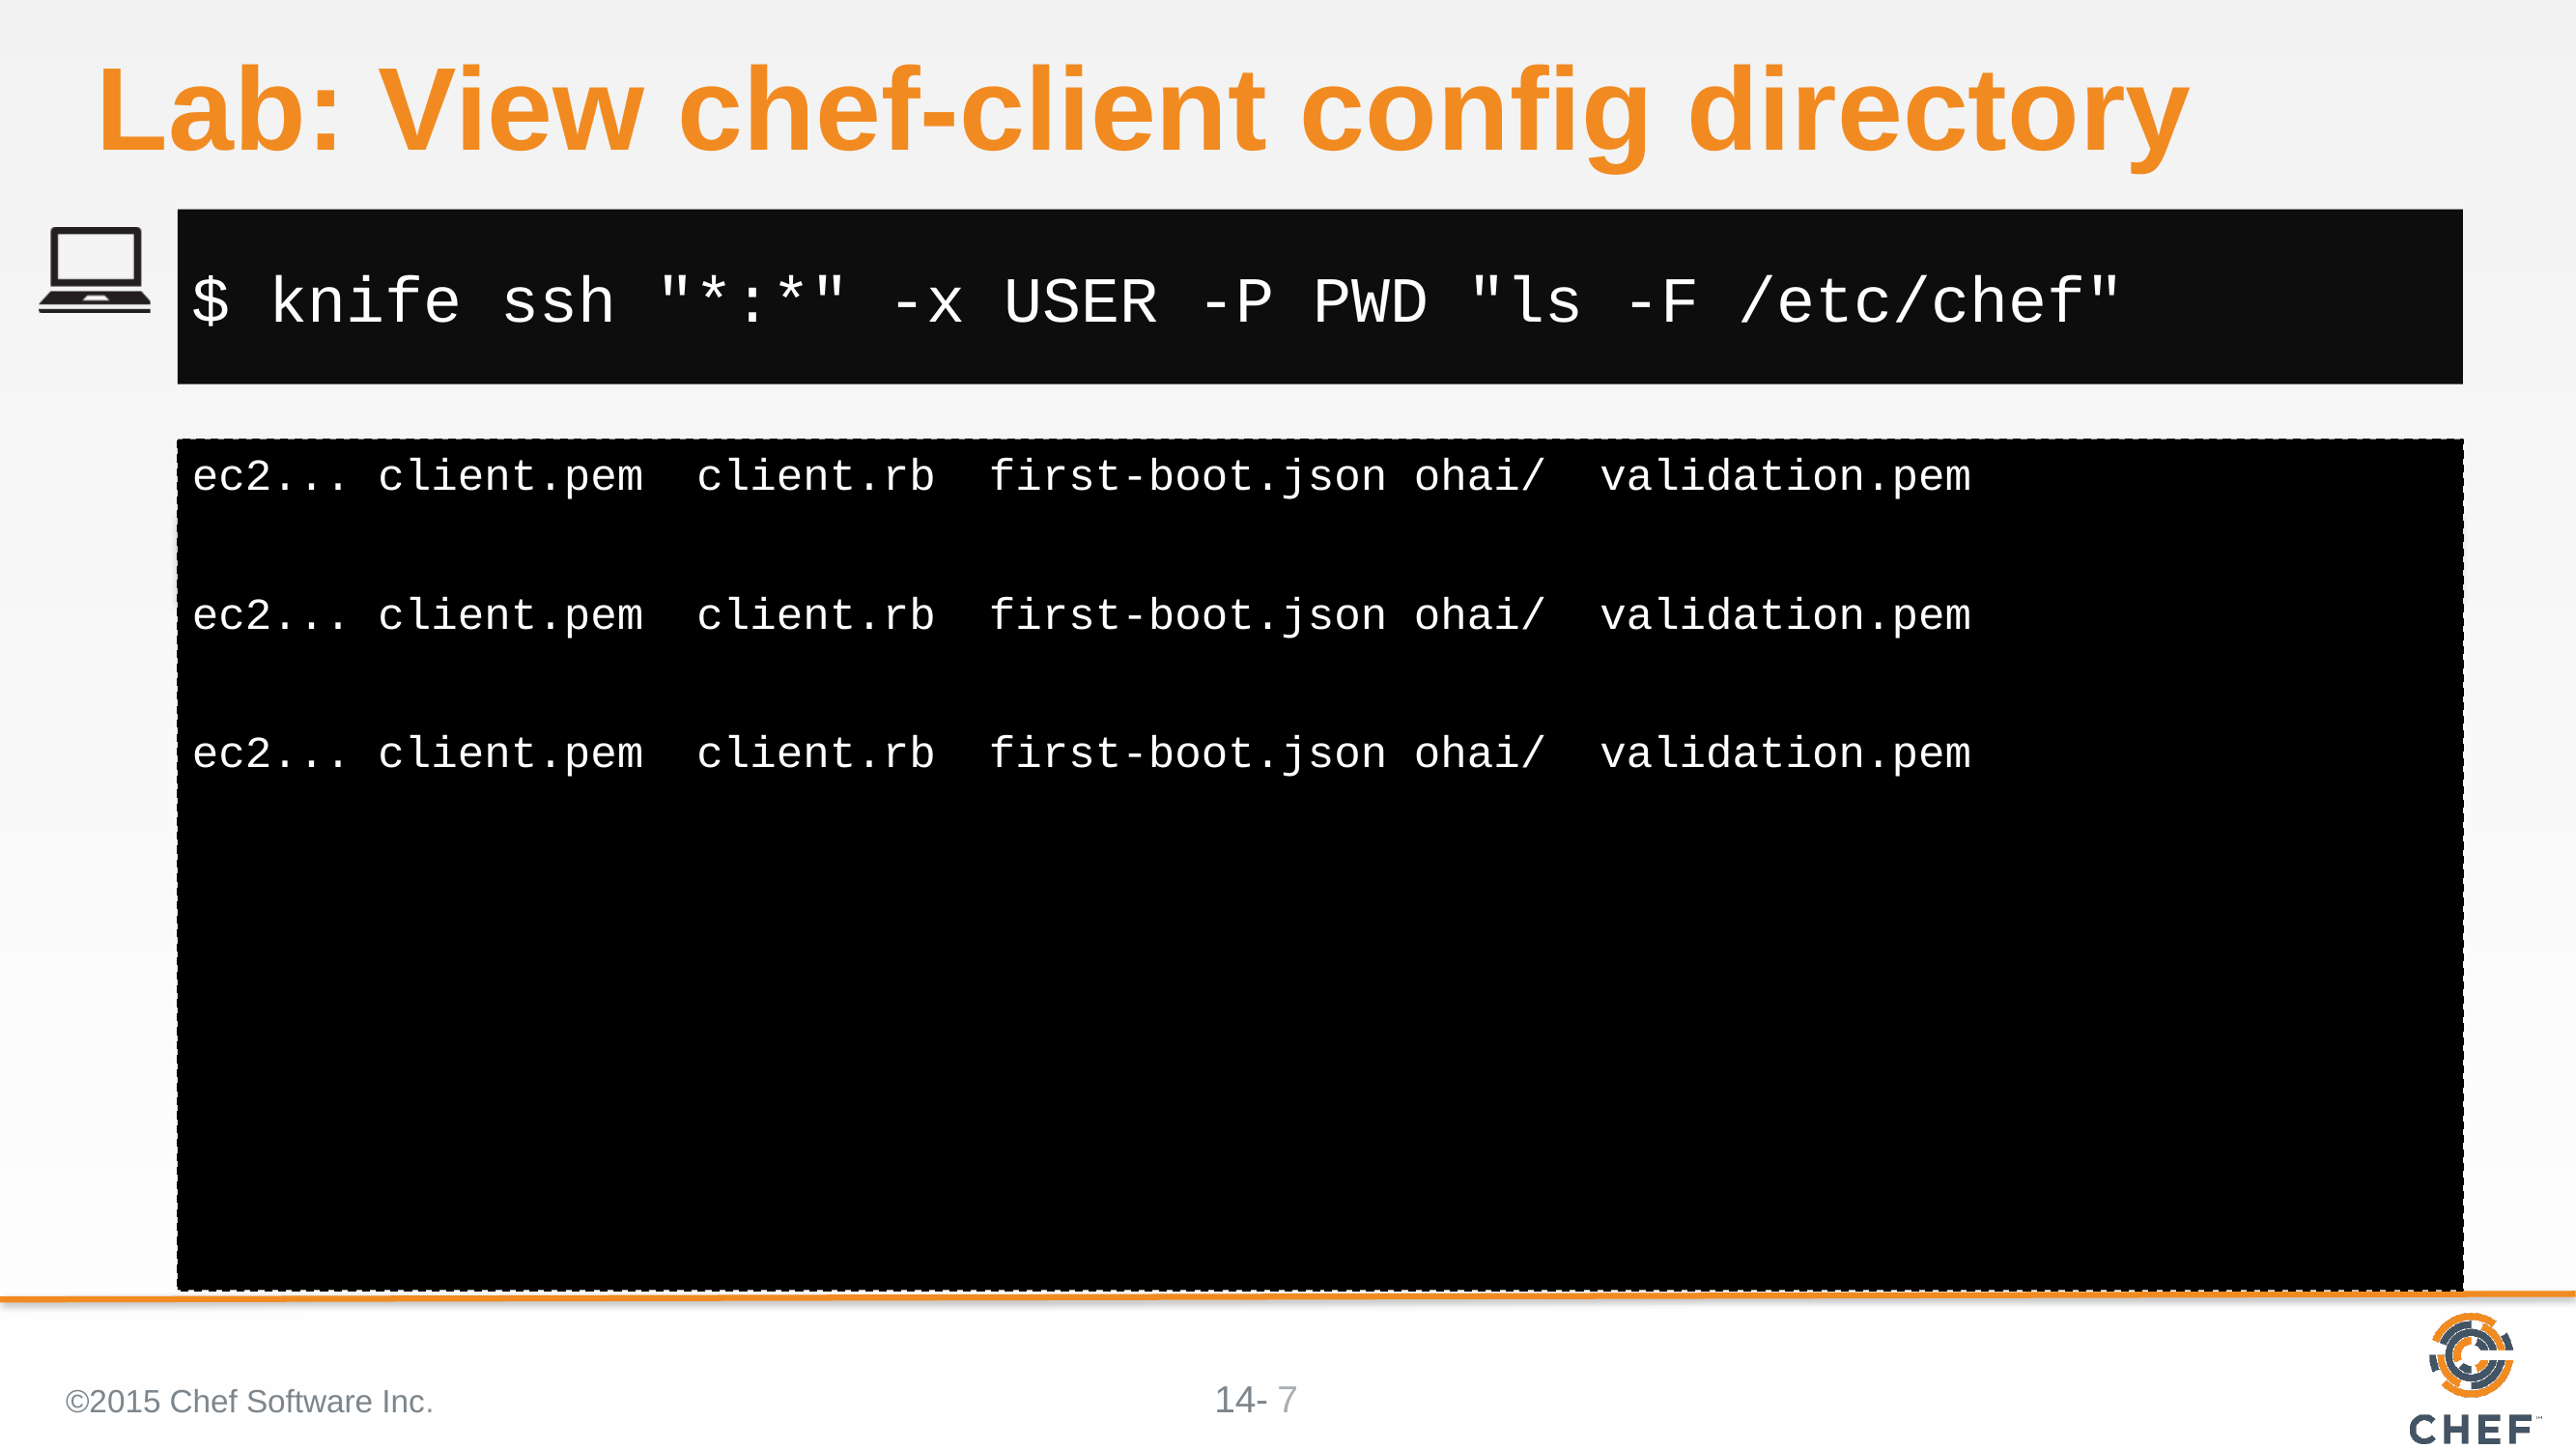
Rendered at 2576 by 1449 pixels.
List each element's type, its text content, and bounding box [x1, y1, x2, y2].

list ec2... client.pem client.rb first-boot.json ohai/ validation.pem ec2... client.pem client.rb first-boot.json ohai/ validation.pem ec2... client.pem client.rb first-boot.json ohai/ validation.pem [177, 439, 2464, 1292]
footer ©2015 Chef Software Inc. [51, 1359, 952, 1440]
slide_number 7 [998, 1359, 1578, 1437]
title Lab: View chef-client config directory [96, 48, 2463, 180]
picture [2399, 1297, 2550, 1449]
list $ knife ssh "*:*" -x USER -P PWD "ls -F /etc/chef" [177, 209, 2463, 384]
